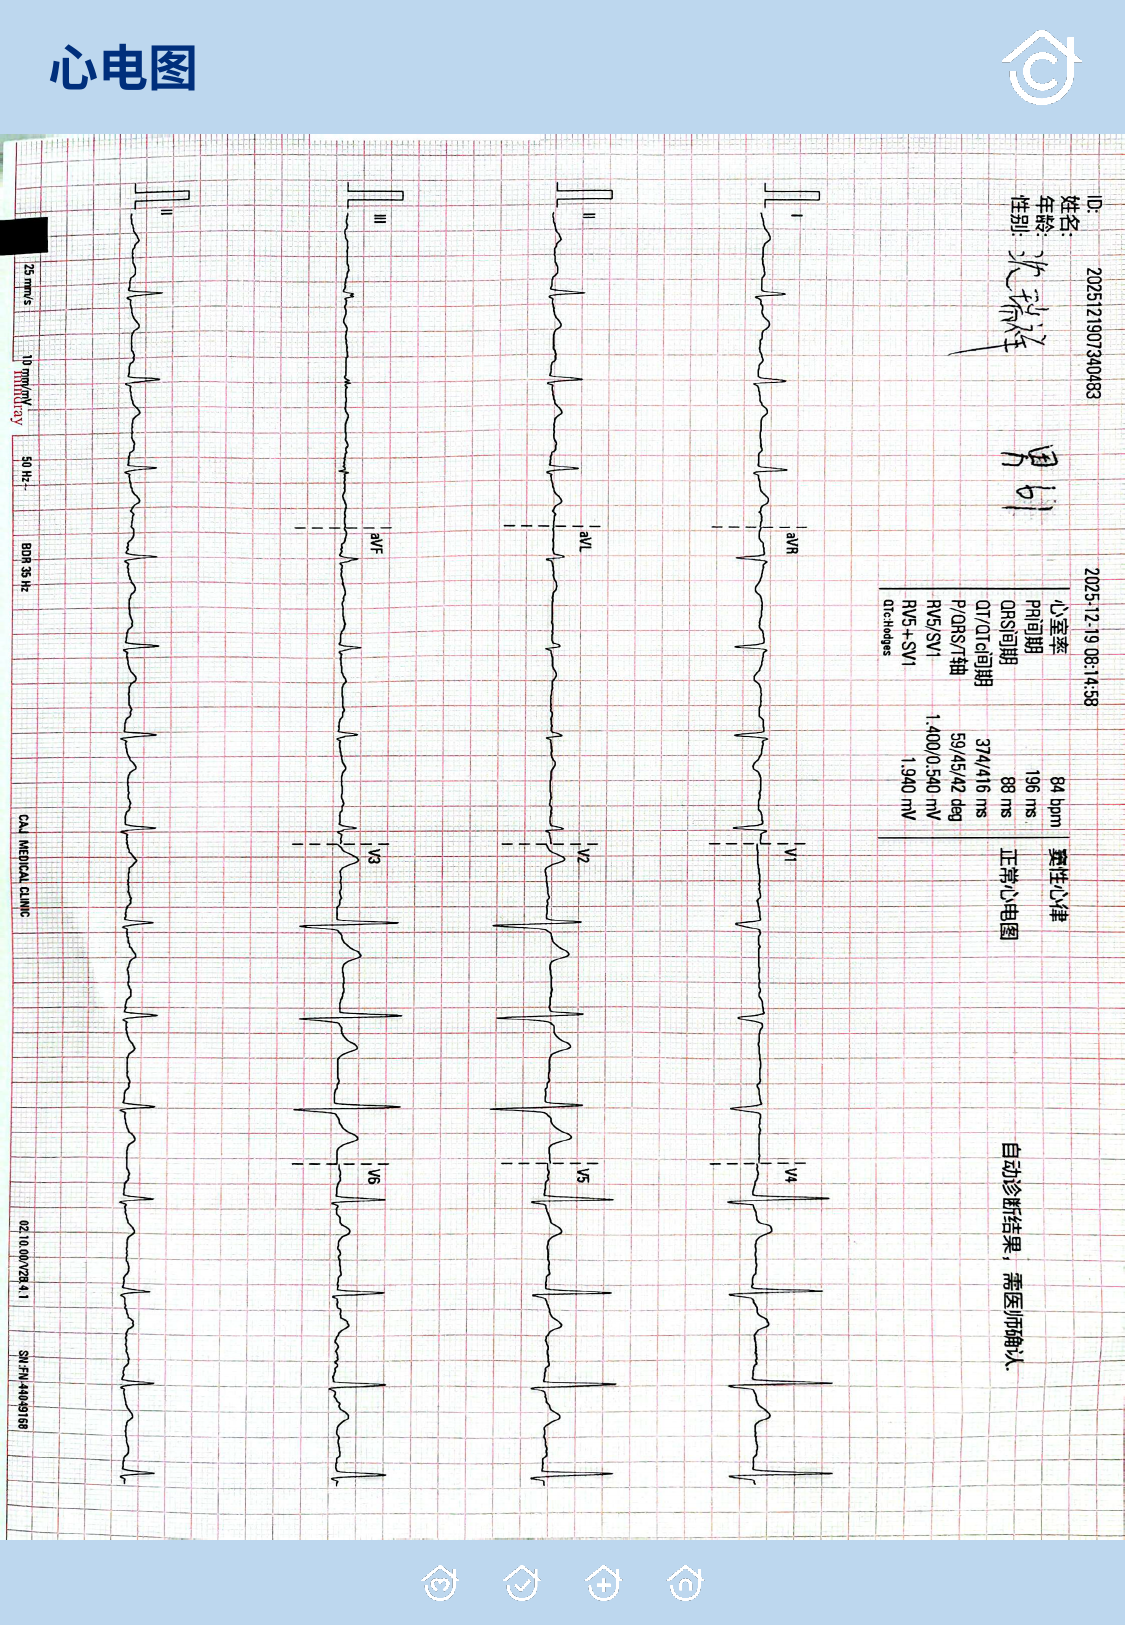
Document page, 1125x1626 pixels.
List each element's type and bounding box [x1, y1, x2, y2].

picture [992, 17, 1091, 117]
picture [0, 134, 1125, 1540]
picture [420, 1565, 705, 1601]
